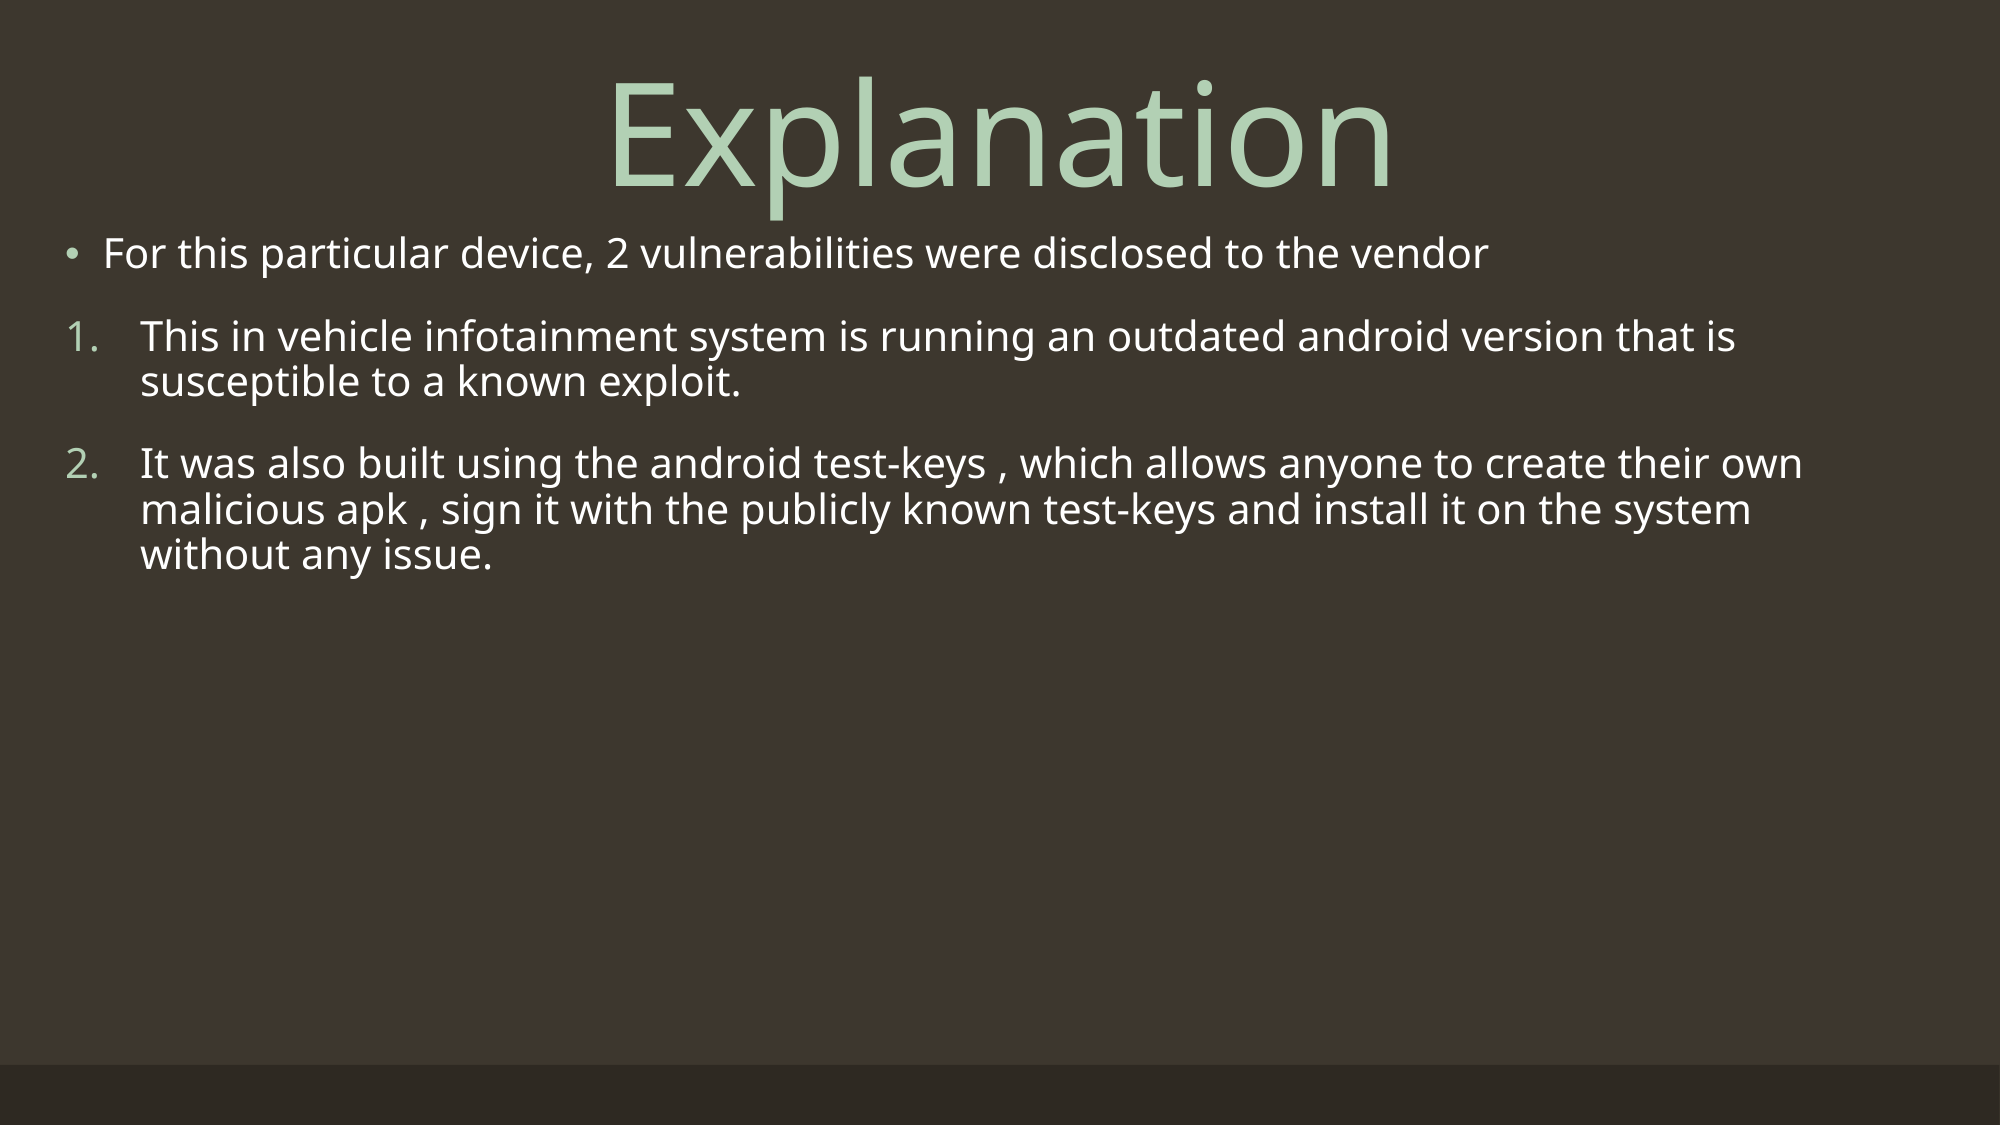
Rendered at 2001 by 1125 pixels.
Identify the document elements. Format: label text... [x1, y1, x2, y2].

list For this particular device, 2 vulnerabilities were disclosed to the vendor This in vehicle infotainment system is running an outdated android version that is susceptible to a known exploit. It was also built using the android test-keys , which allows anyone to create their own malicious apk , sign it with the publicly known test-keys and install it on the system without any issue. [50, 225, 1888, 940]
title Explanation [587, 37, 1425, 226]
